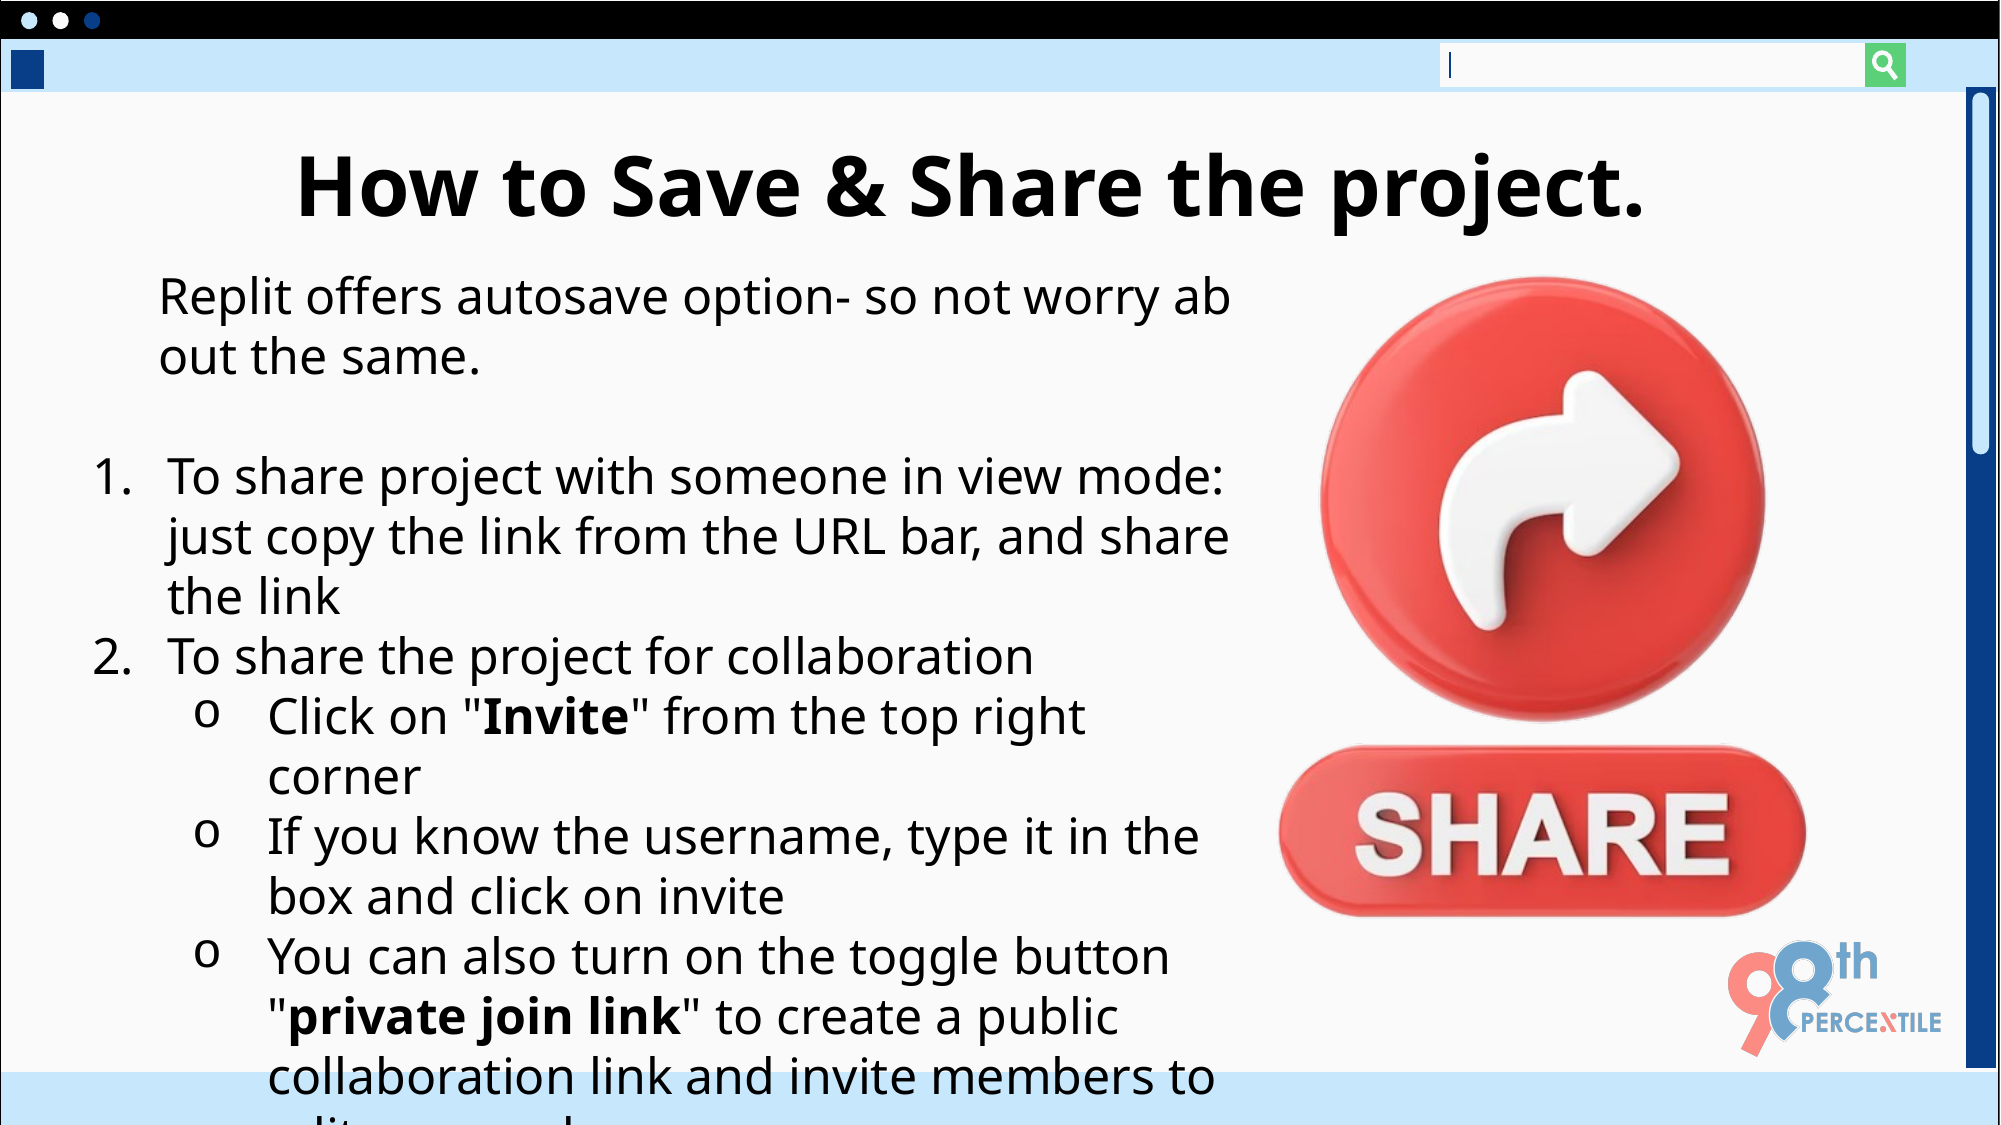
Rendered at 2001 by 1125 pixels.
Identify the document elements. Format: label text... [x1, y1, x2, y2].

title How to Save & Share the project. [43, 117, 1921, 283]
text_box Replit offers autosave option- so not worry about the same. To share project with someone in view mode: just copy the link from the URL bar, and share the link To share the project for collaboration Click on "Invite" from the top right corner If you know the username, type it in the box and click on invite You can also turn on the toggle button "private join link" to create a public collaboration link and invite members to edit your code. [43, 197, 1261, 1125]
picture [1205, 263, 1944, 1061]
